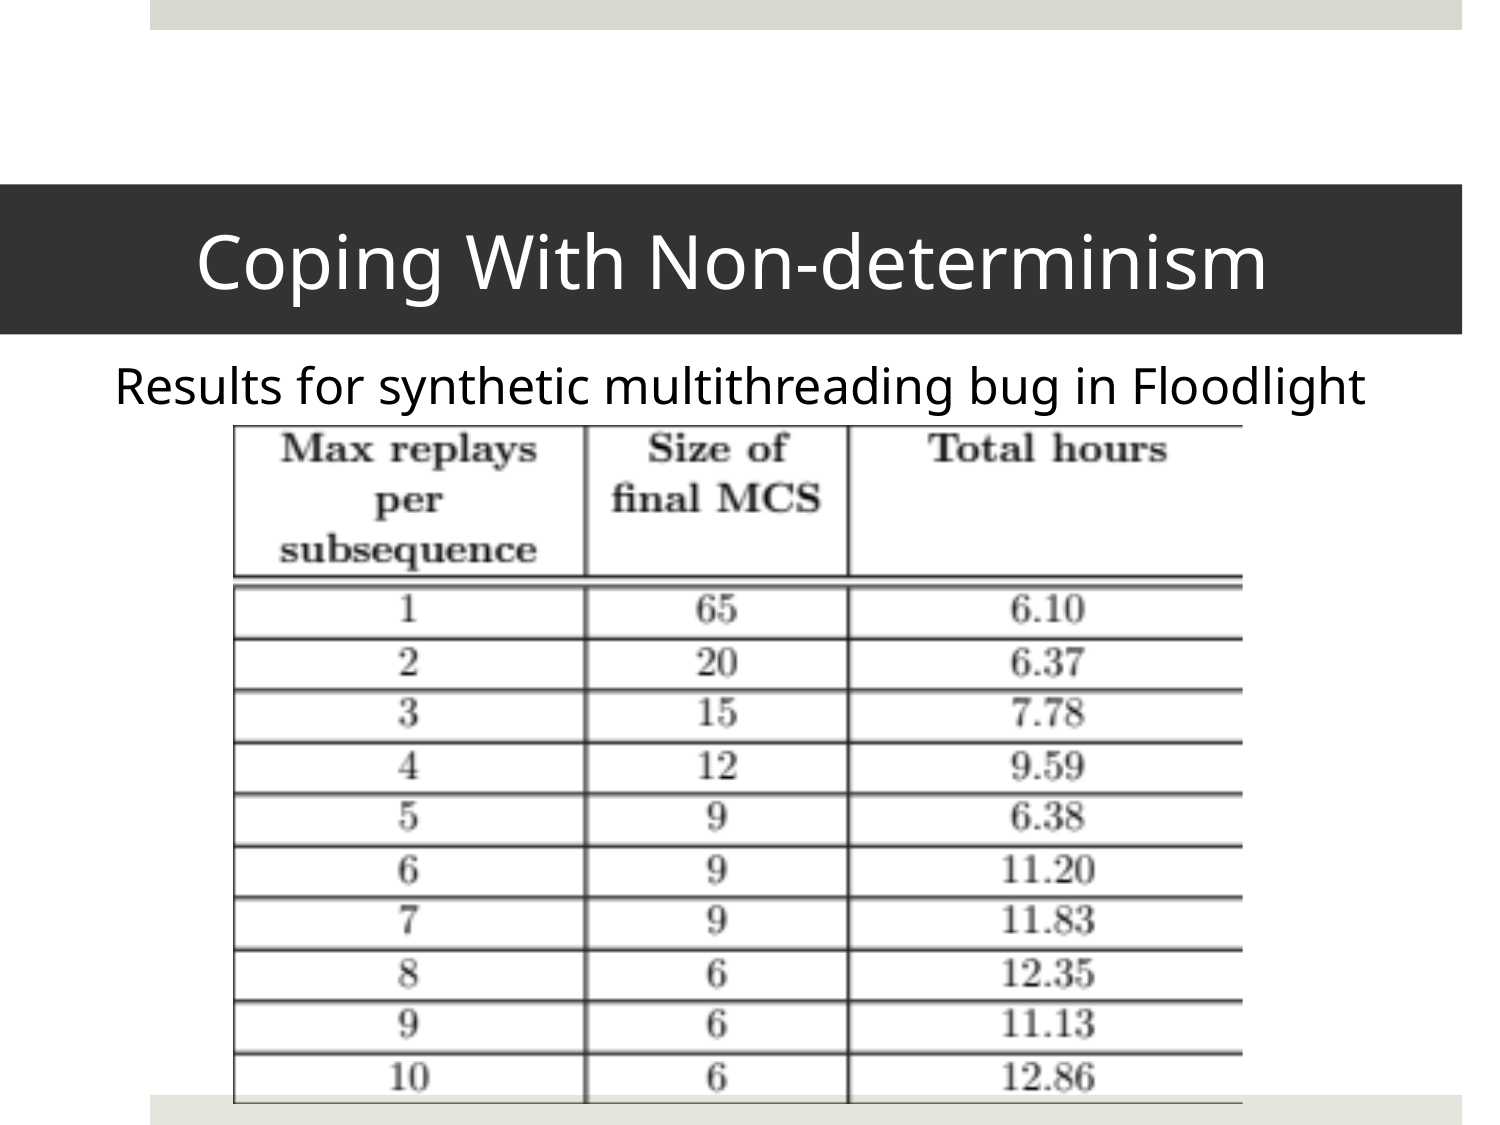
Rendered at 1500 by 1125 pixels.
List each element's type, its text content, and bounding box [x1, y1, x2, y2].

text_box Results for synthetic multithreading bug in Floodlight [99, 347, 1500, 423]
title Coping With Non-determinism [0, 184, 1463, 335]
picture [232, 425, 1244, 1104]
